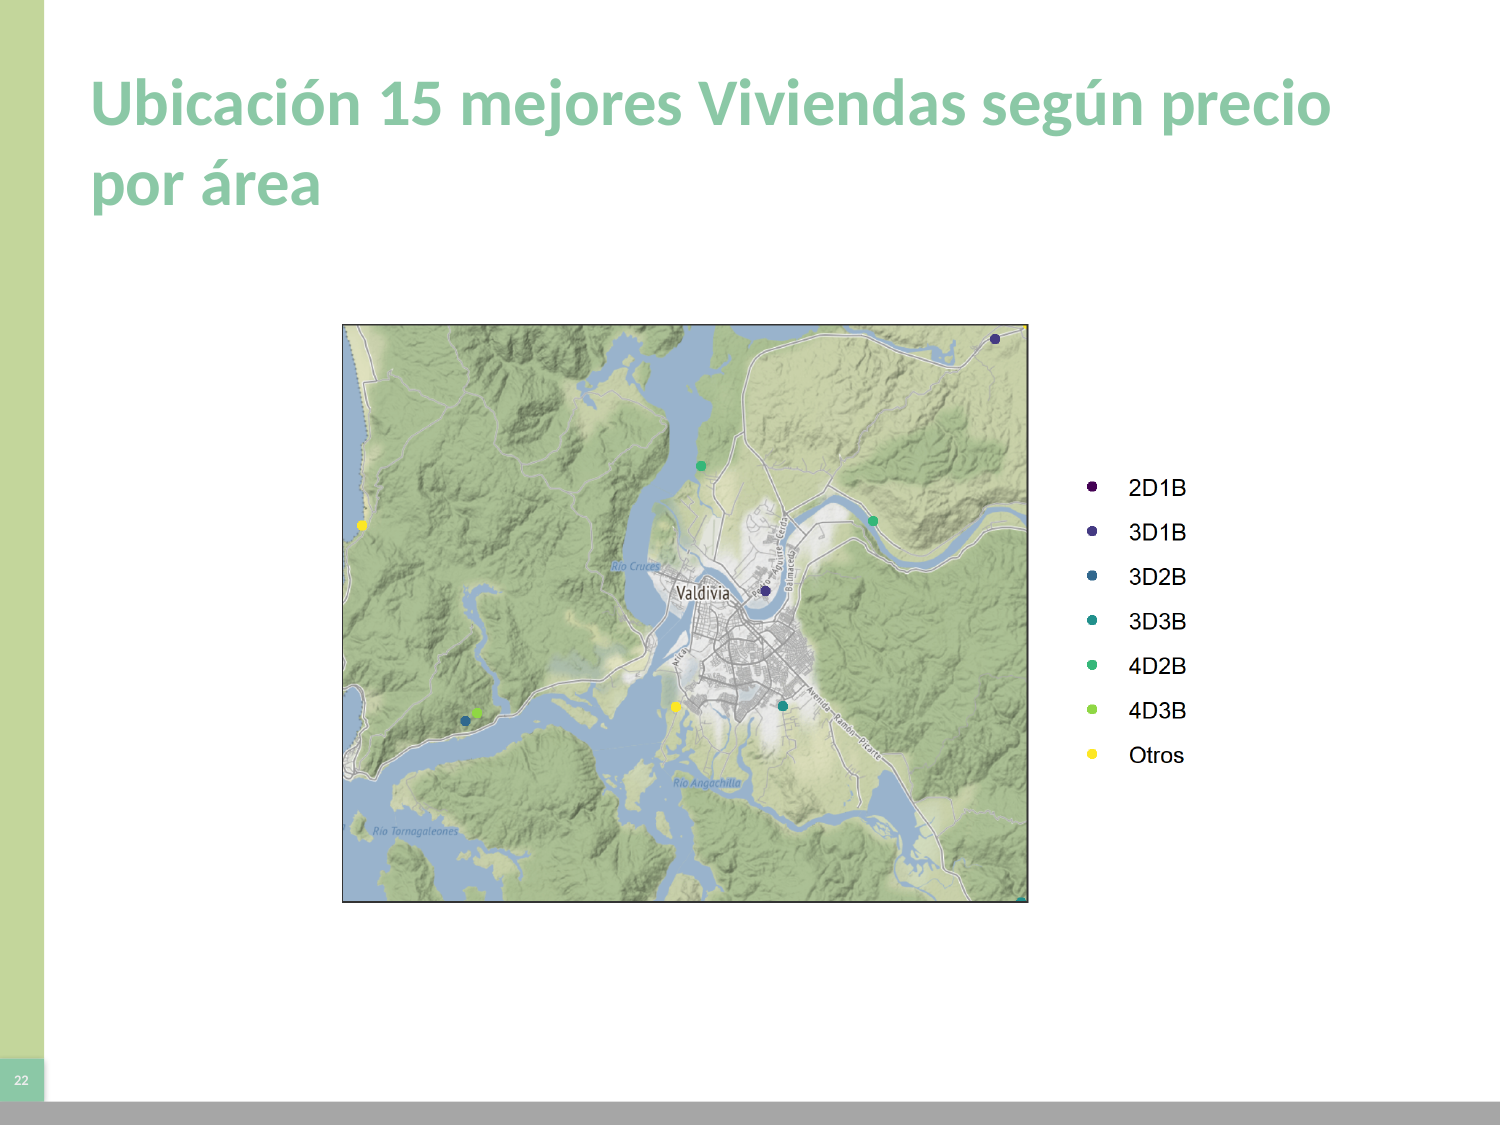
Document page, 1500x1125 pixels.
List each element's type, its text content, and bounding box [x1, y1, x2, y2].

title Ubicación 15 mejores Viviendas según precio por área [75, 45, 1425, 233]
picture [287, 262, 1215, 1005]
